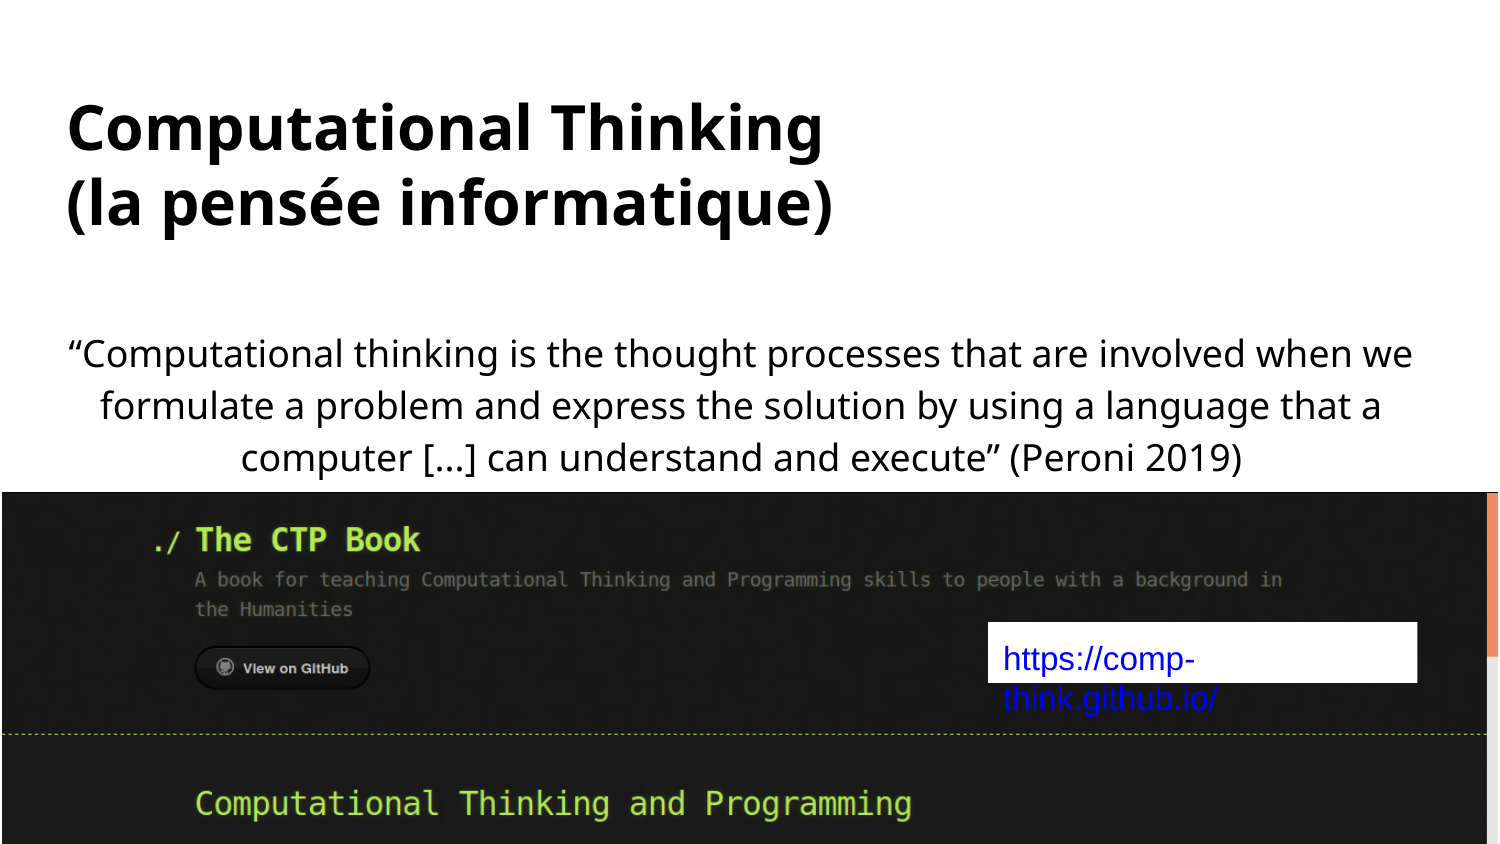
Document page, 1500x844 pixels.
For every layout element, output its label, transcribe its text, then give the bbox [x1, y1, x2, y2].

title Computational Thinking (la pensée informatique) [51, 72, 1449, 176]
list “Computational thinking is the thought processes that are involved when we formulate a problem and express the solution by using a language that a computer [...] can understand and execute” (Peroni 2019) [42, 230, 1441, 490]
picture [2, 491, 1498, 844]
